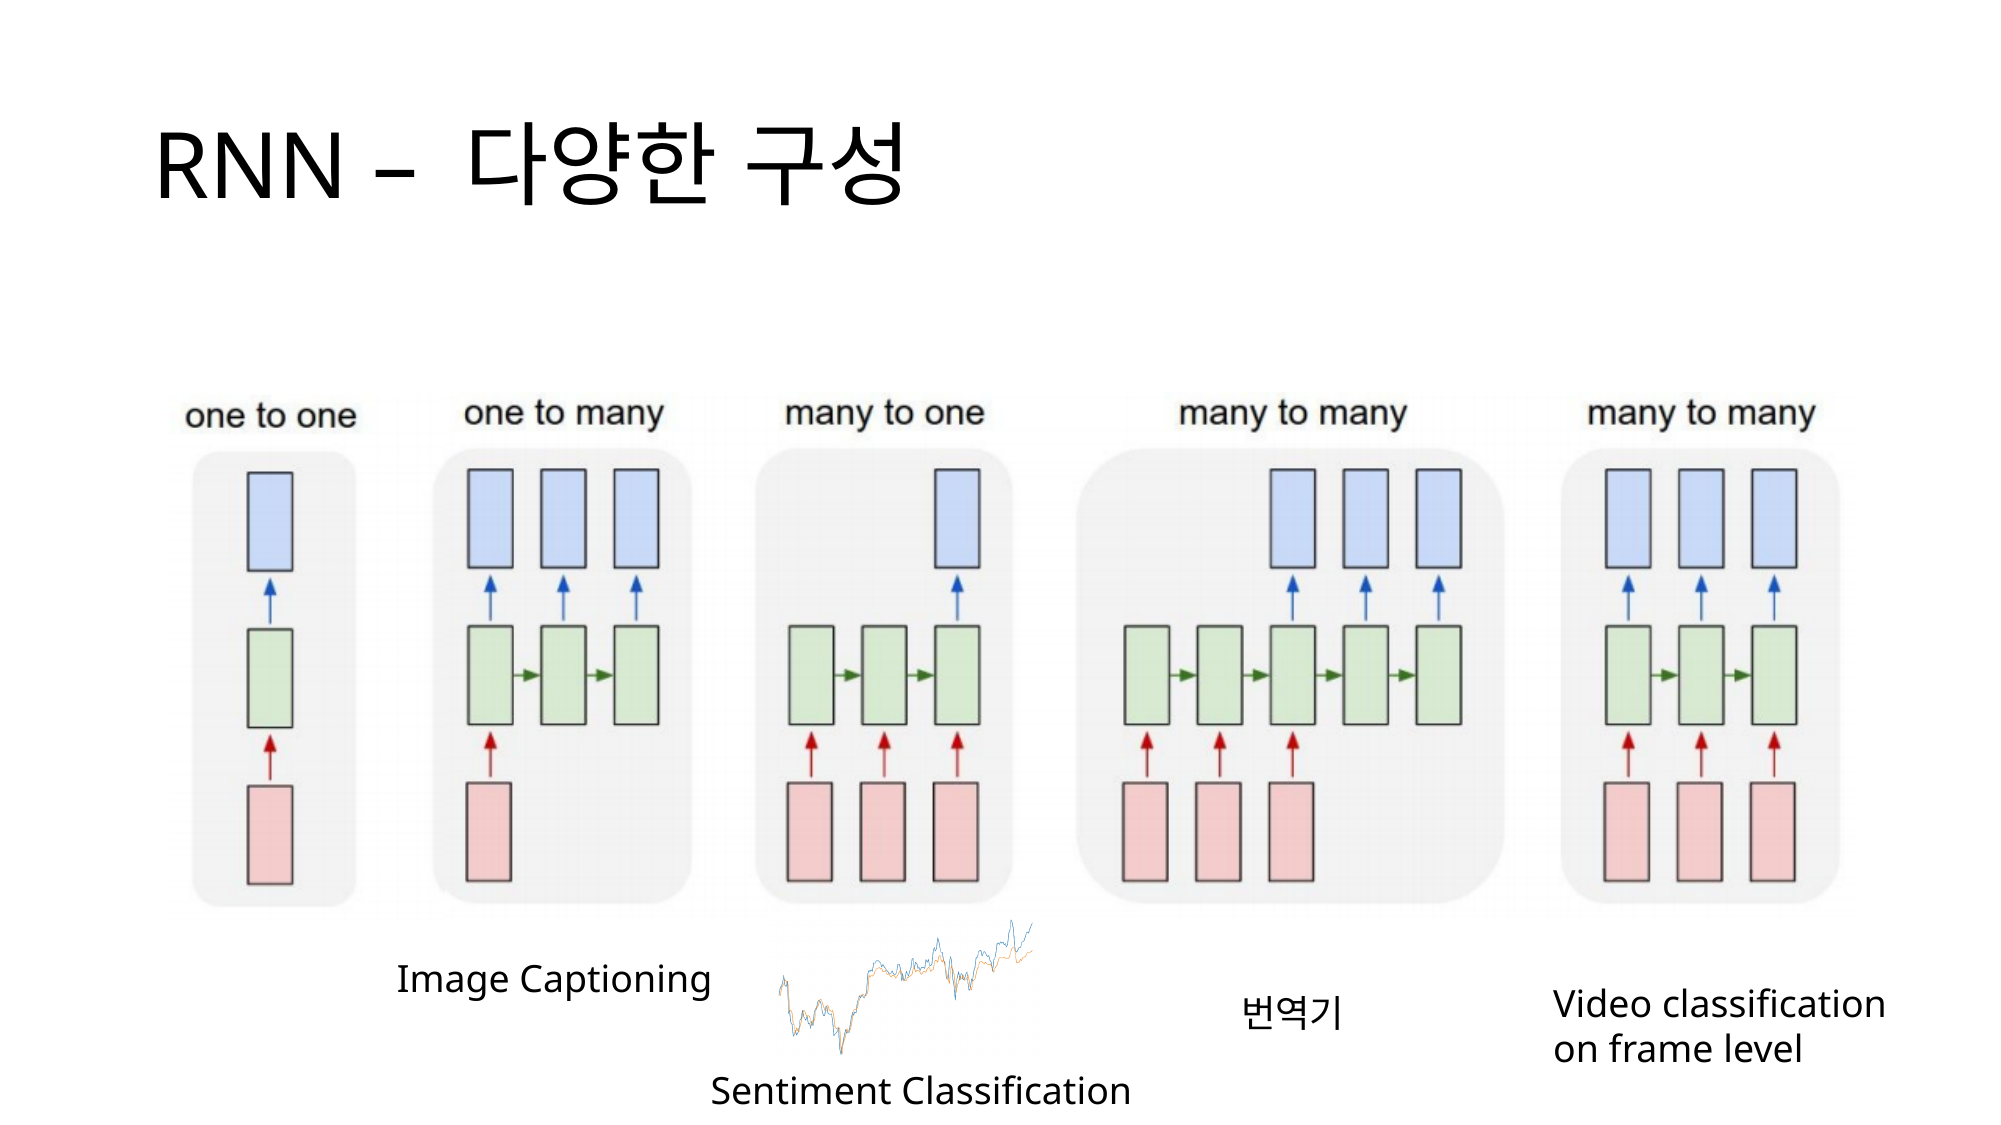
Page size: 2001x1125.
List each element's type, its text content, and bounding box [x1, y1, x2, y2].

text_box Video classification on frame level [1538, 973, 1903, 1078]
title RNN – 다양한 구성 [137, 59, 1863, 278]
text_box 번역기 [1226, 982, 1360, 1043]
picture [167, 392, 1863, 1060]
text_box Image Captioning [382, 948, 728, 1008]
text_box Sentiment Classification [695, 1059, 1148, 1120]
